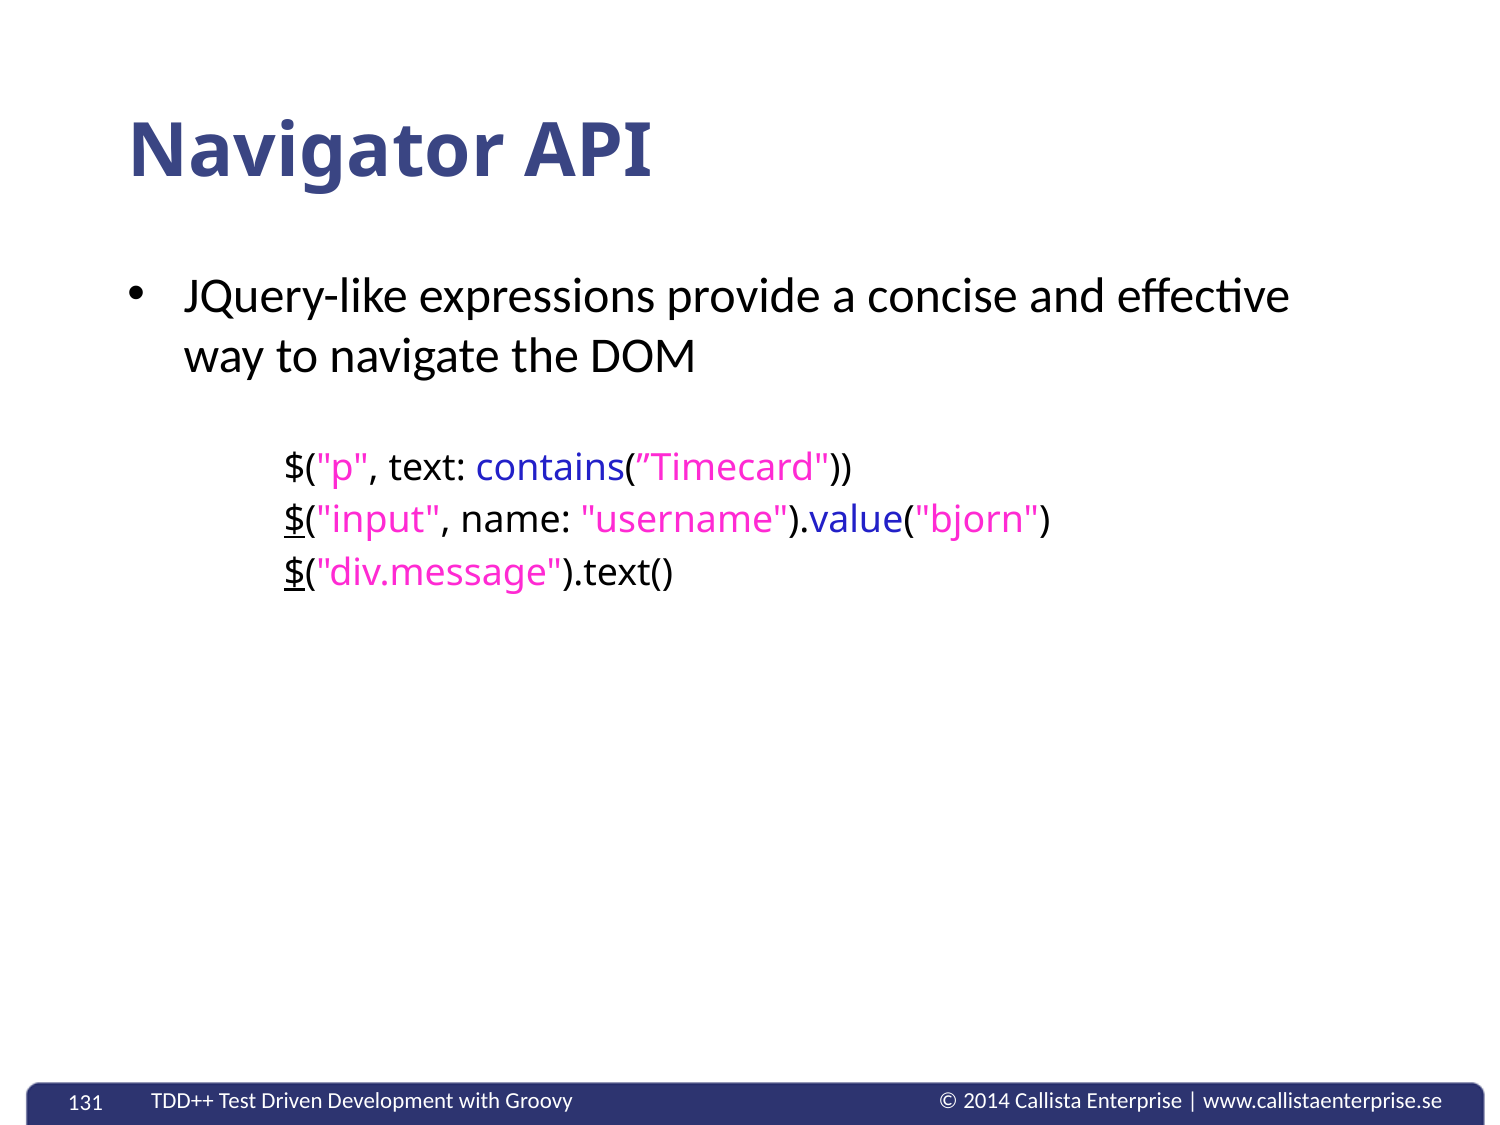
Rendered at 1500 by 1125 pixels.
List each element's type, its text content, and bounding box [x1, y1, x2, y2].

title Navigator API [112, 93, 1388, 219]
picture [0, 0, 1500, 1125]
list JQuery-like expressions provide a concise and effective way to navigate the DOM $("p", text: contains(”Timecard")) $("input", name: "username").value("bjorn") $("div.message").text() [112, 255, 1380, 1024]
